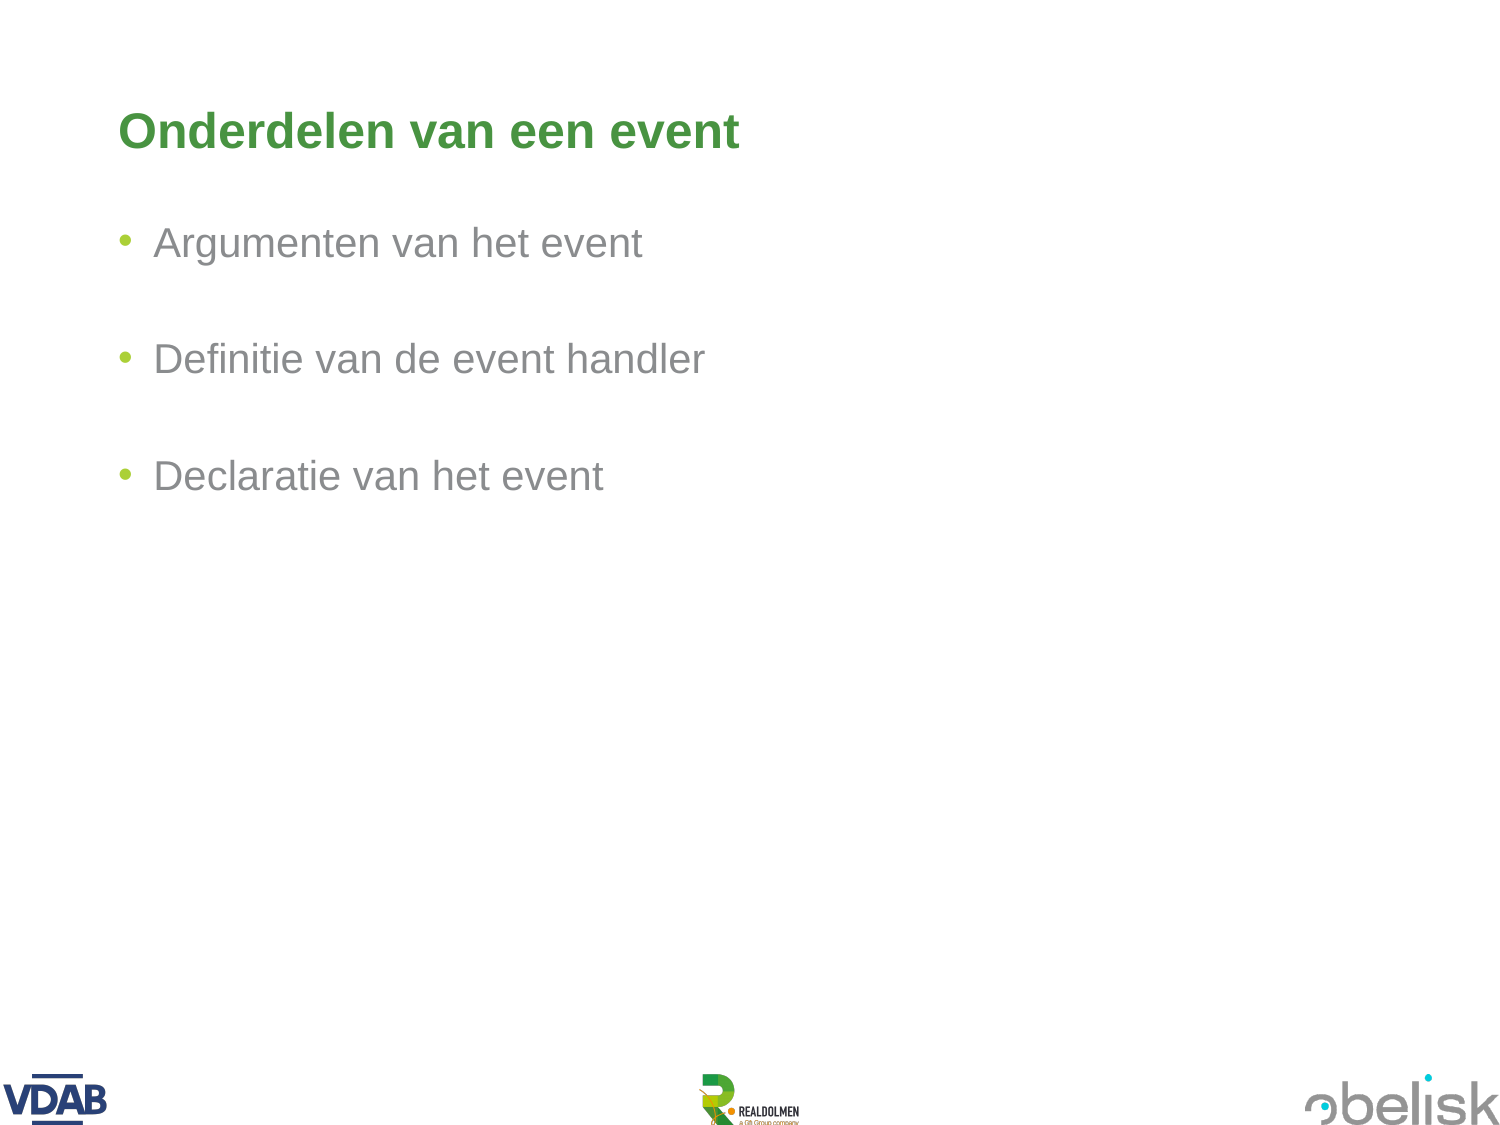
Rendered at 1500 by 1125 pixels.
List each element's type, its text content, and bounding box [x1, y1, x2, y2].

picture [3, 1074, 107, 1125]
picture [1305, 1074, 1500, 1125]
title Onderdelen van een event [103, 59, 1397, 197]
picture [699, 1074, 801, 1125]
list Argumenten van het event Definitie van de event handler Declaratie van het event [103, 208, 1397, 1035]
